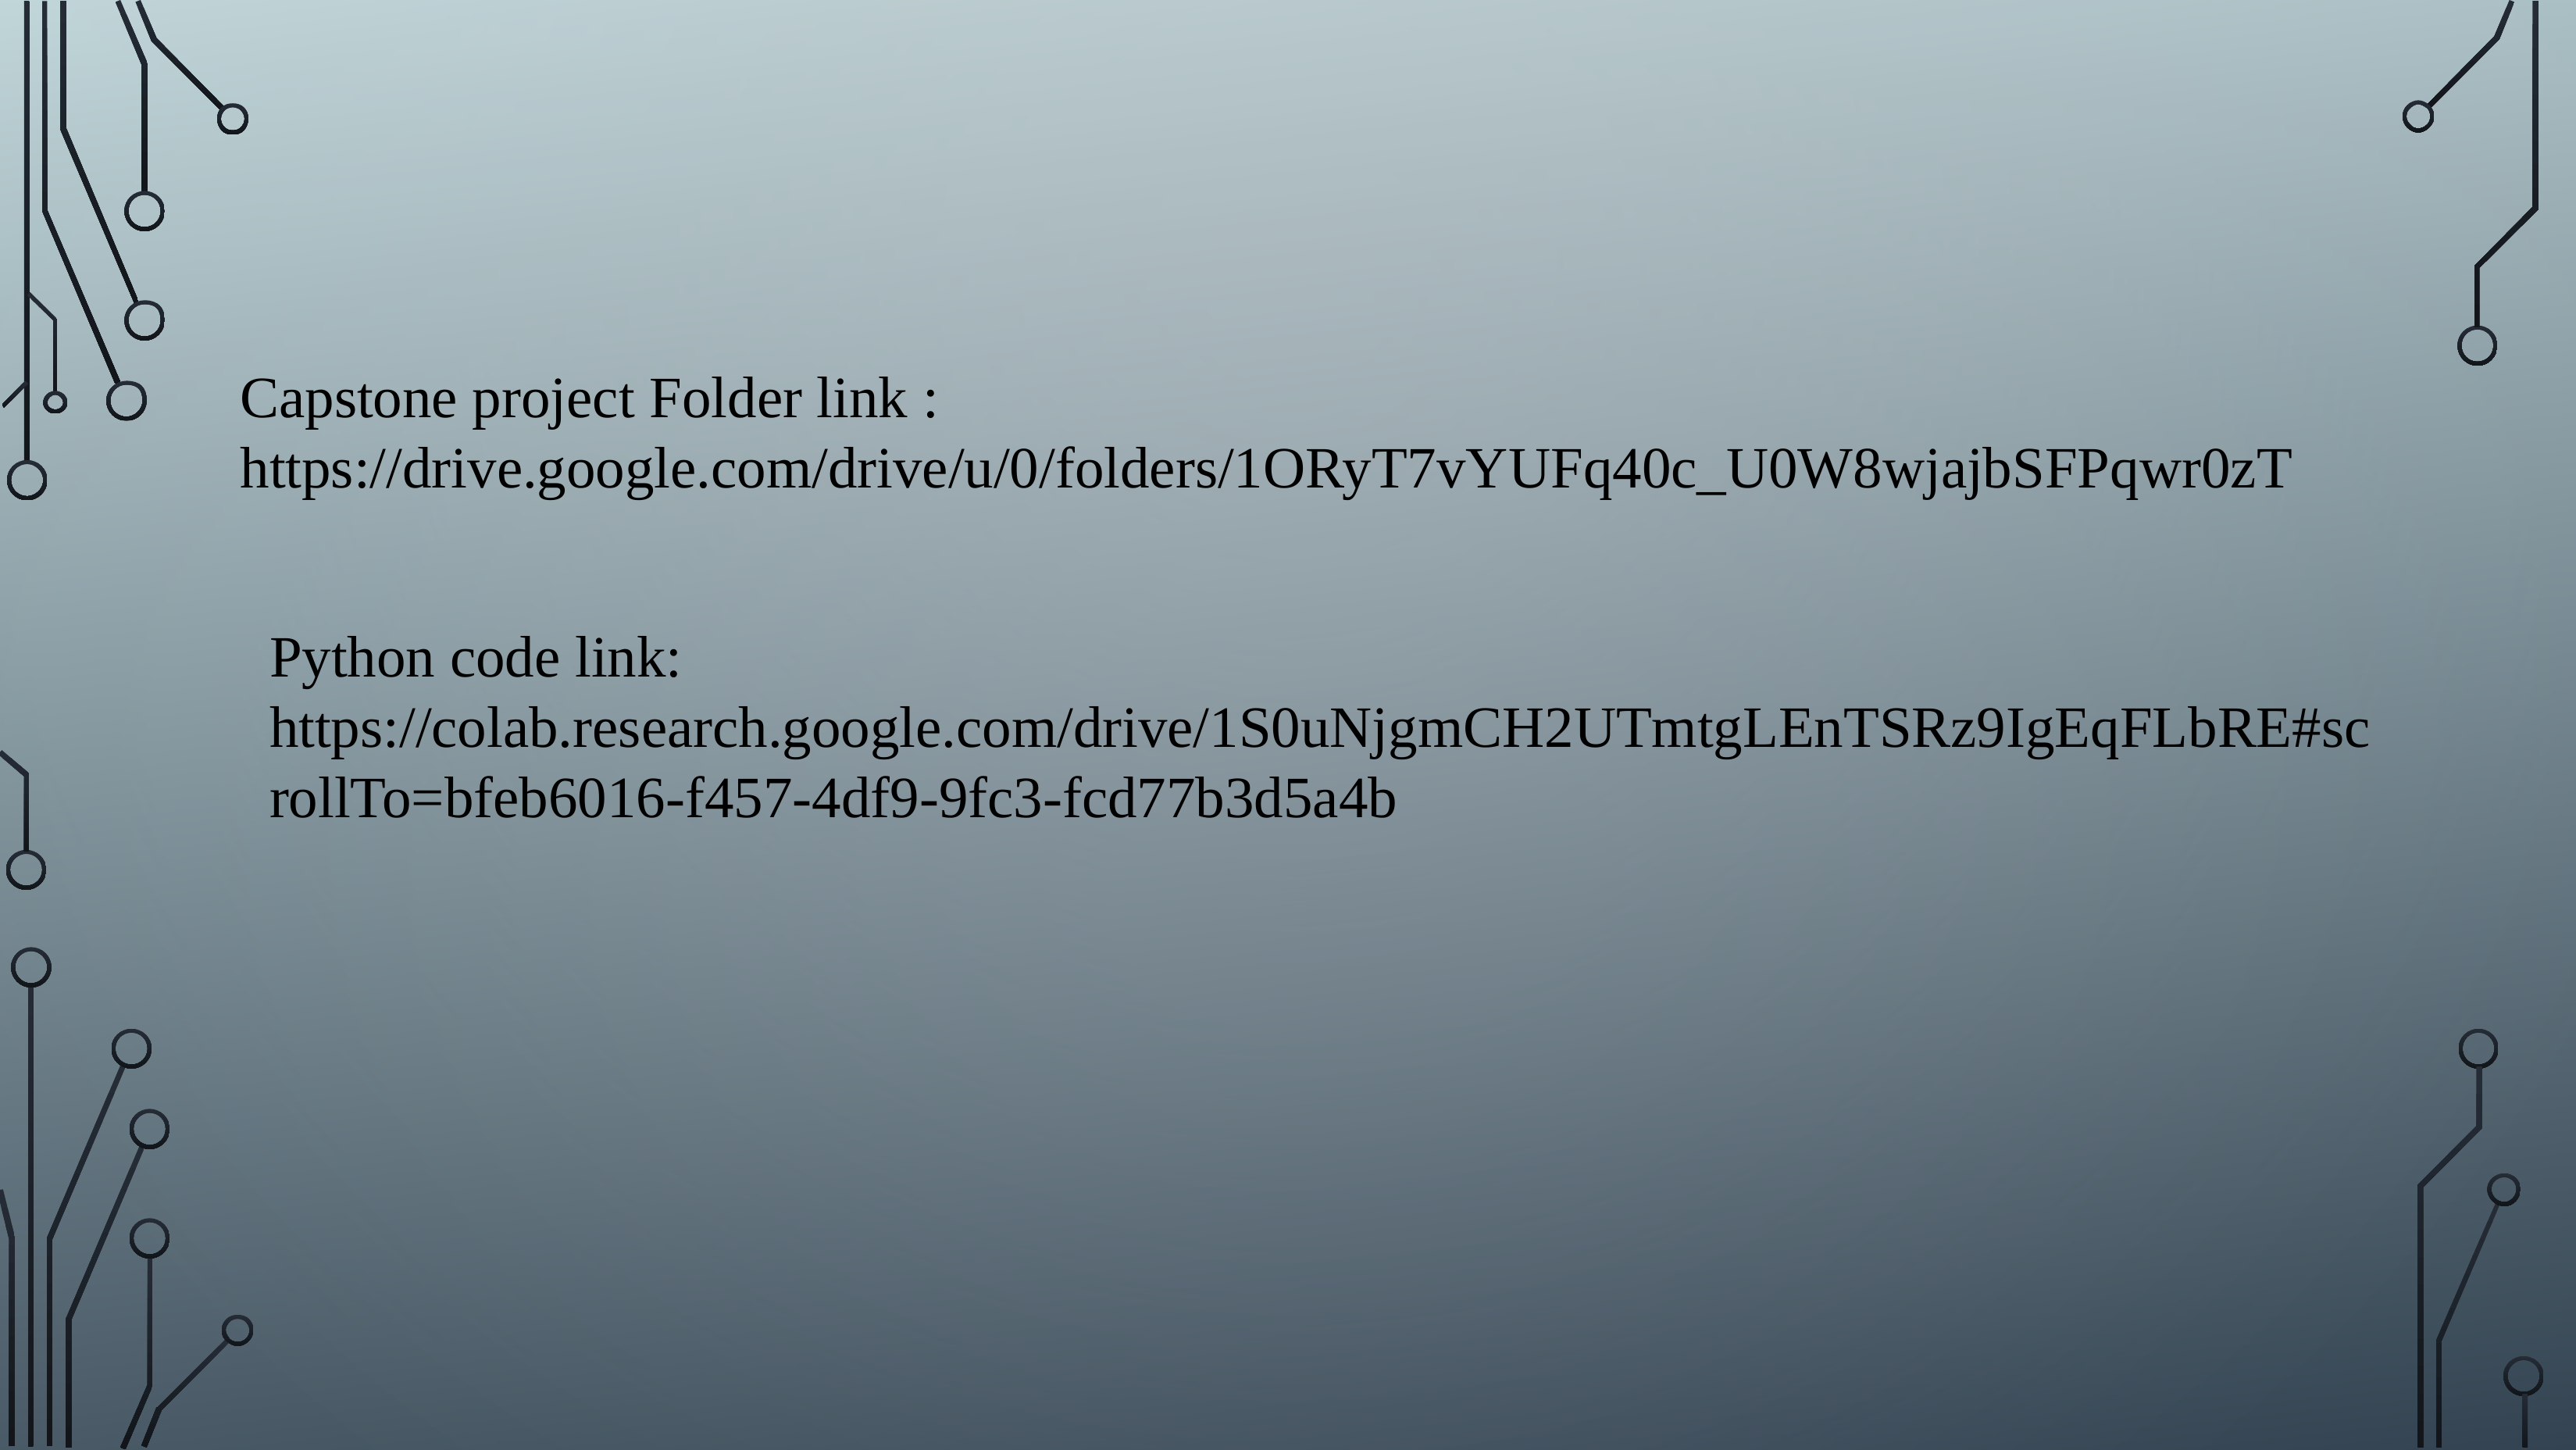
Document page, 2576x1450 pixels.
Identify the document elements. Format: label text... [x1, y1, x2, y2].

text_box Capstone project Folder link : https://drive.google.com/drive/u/0/folders/1ORyT7vYUFq40c_U0W8wjajbSFPqwr0zT [228, 353, 2396, 577]
text_box Python code link: https://colab.research.google.com/drive/1S0uNjgmCH2UTmtgLEnTSRz9IgEqFLbRE#scrollTo=bfeb6016-f457-4df9-9fc3-fcd77b3d5a4b [258, 612, 2396, 835]
